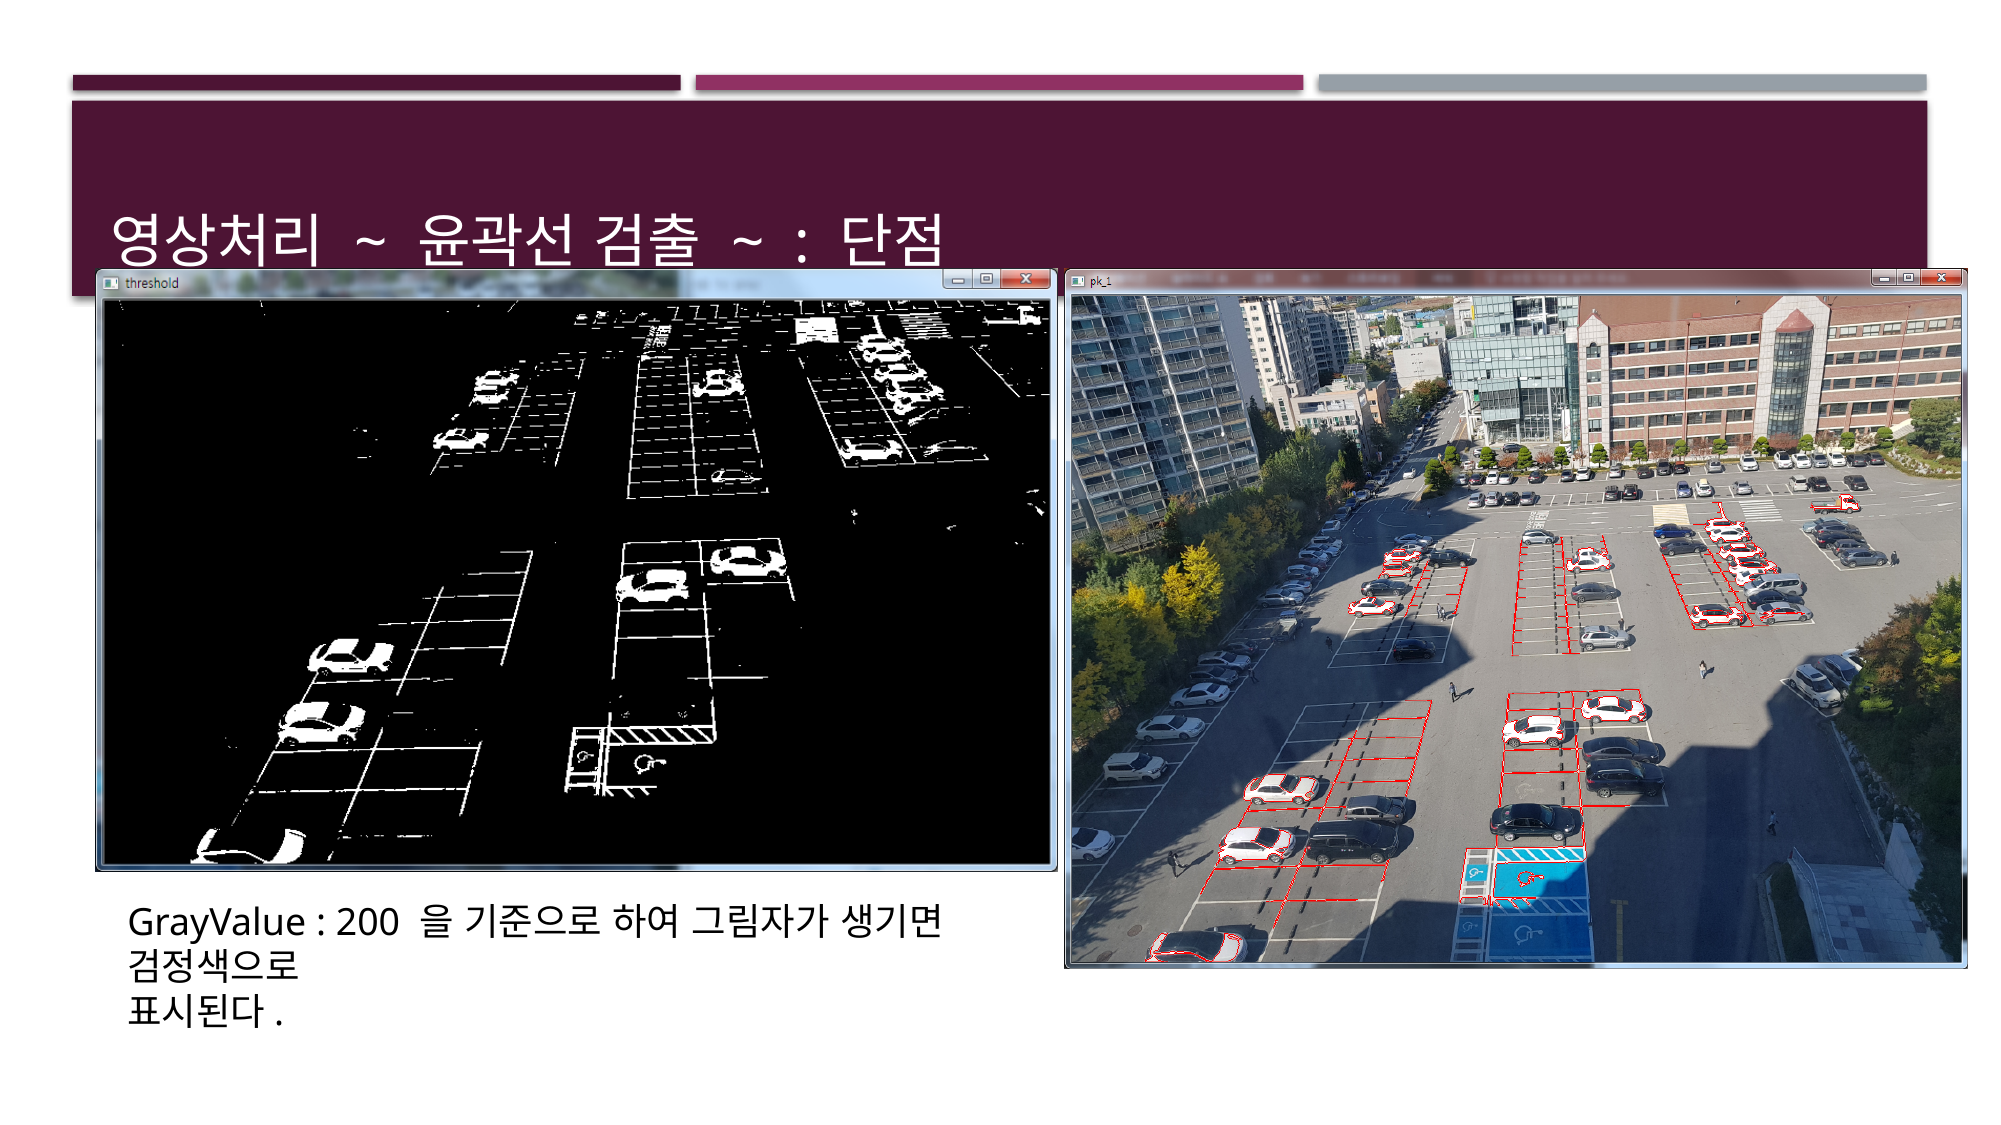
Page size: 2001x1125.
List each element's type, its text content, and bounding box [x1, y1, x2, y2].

picture [1063, 268, 1968, 970]
title 영상처리 ~ 윤곽선 검출 ~ : 단점 [95, 115, 1905, 268]
text_box GrayValue : 200 을 기준으로 하여 그림자가 생기면 검정색으로 표시된다. [112, 890, 1024, 1041]
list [94, 268, 1058, 873]
